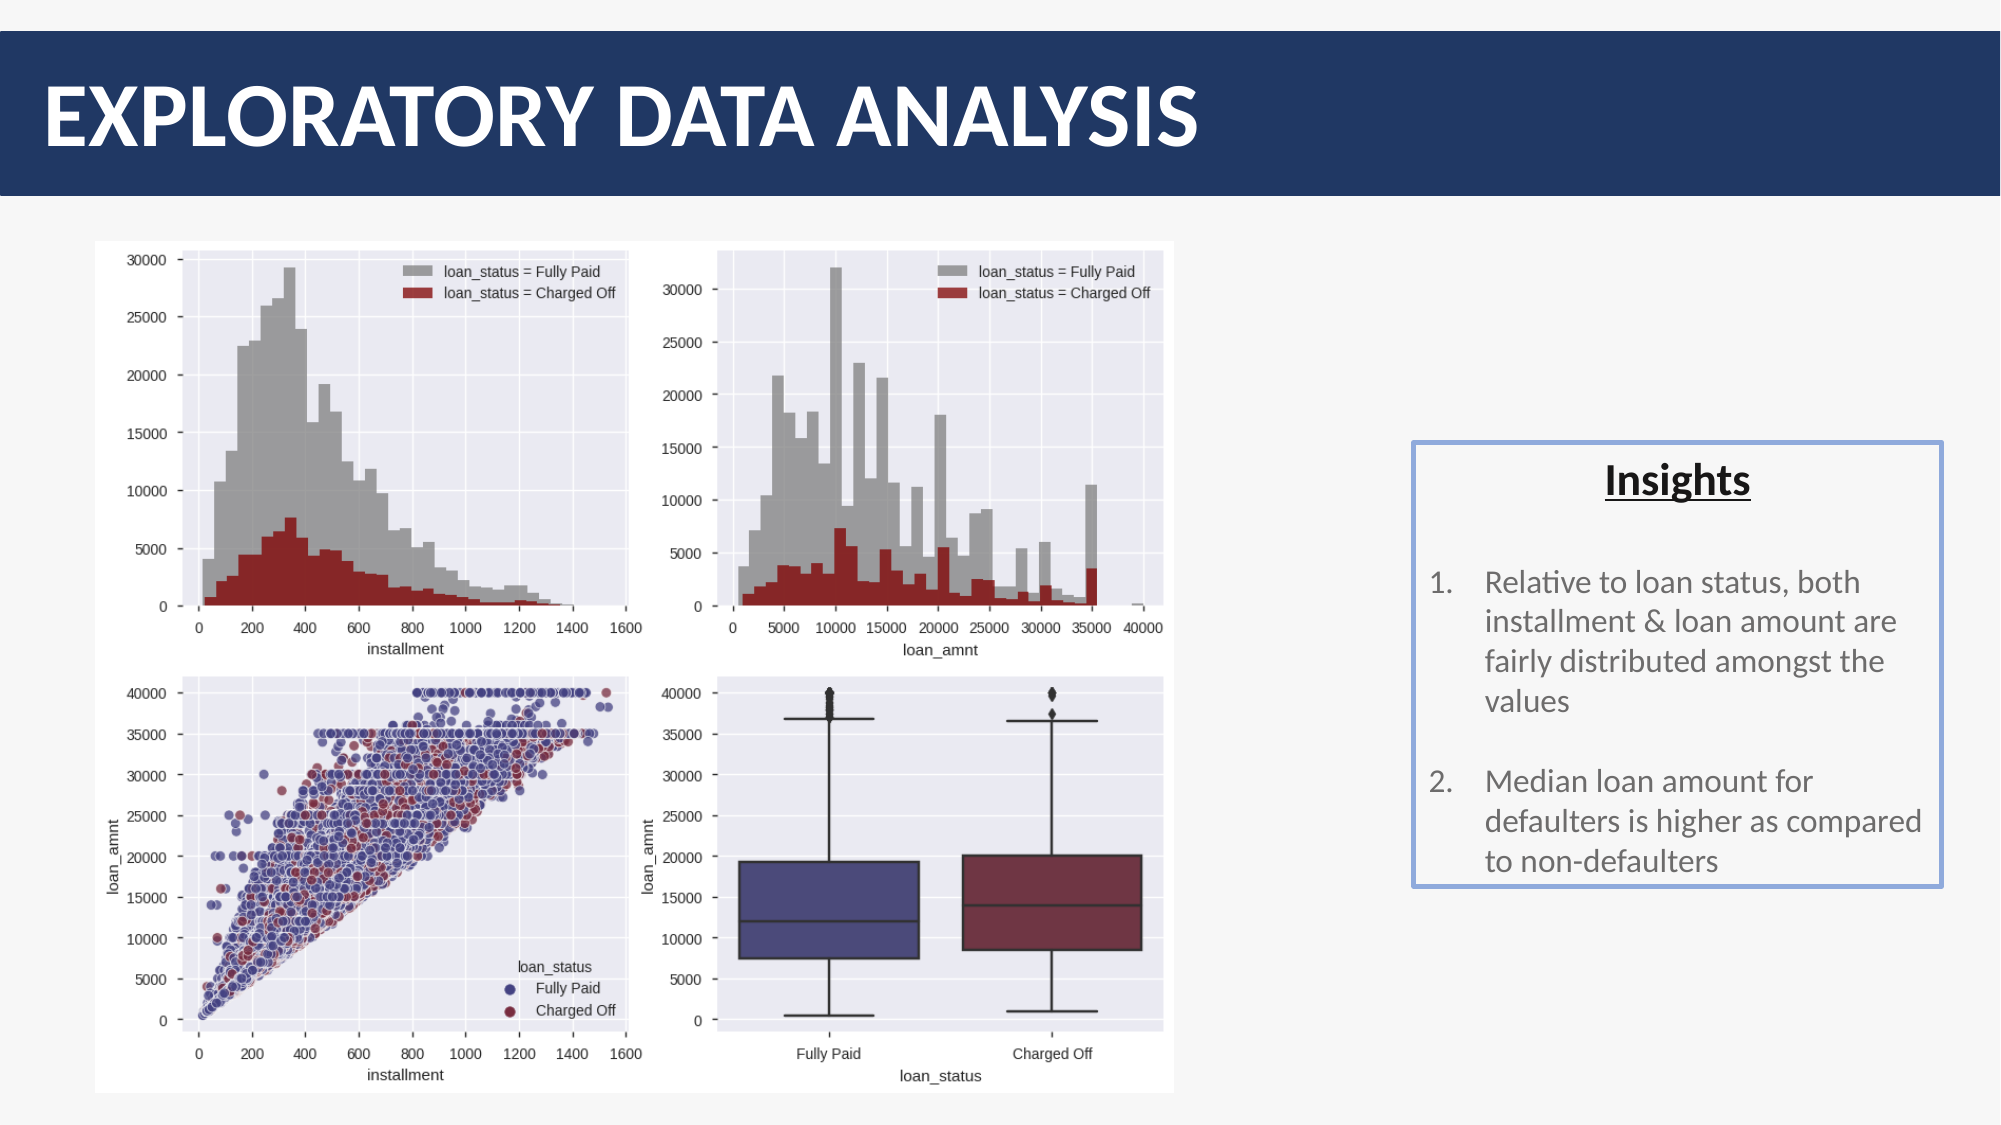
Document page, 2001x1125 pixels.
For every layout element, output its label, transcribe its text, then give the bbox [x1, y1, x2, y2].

text_box Insights Relative to loan status, both installment & loan amount are fairly distributed amongst the values Median loan amount for defaulters is higher as compared to non-defaulters [1413, 442, 1942, 887]
text_box Exploratory Data Analysis [28, 39, 1972, 173]
picture [0, 0, 2001, 1125]
